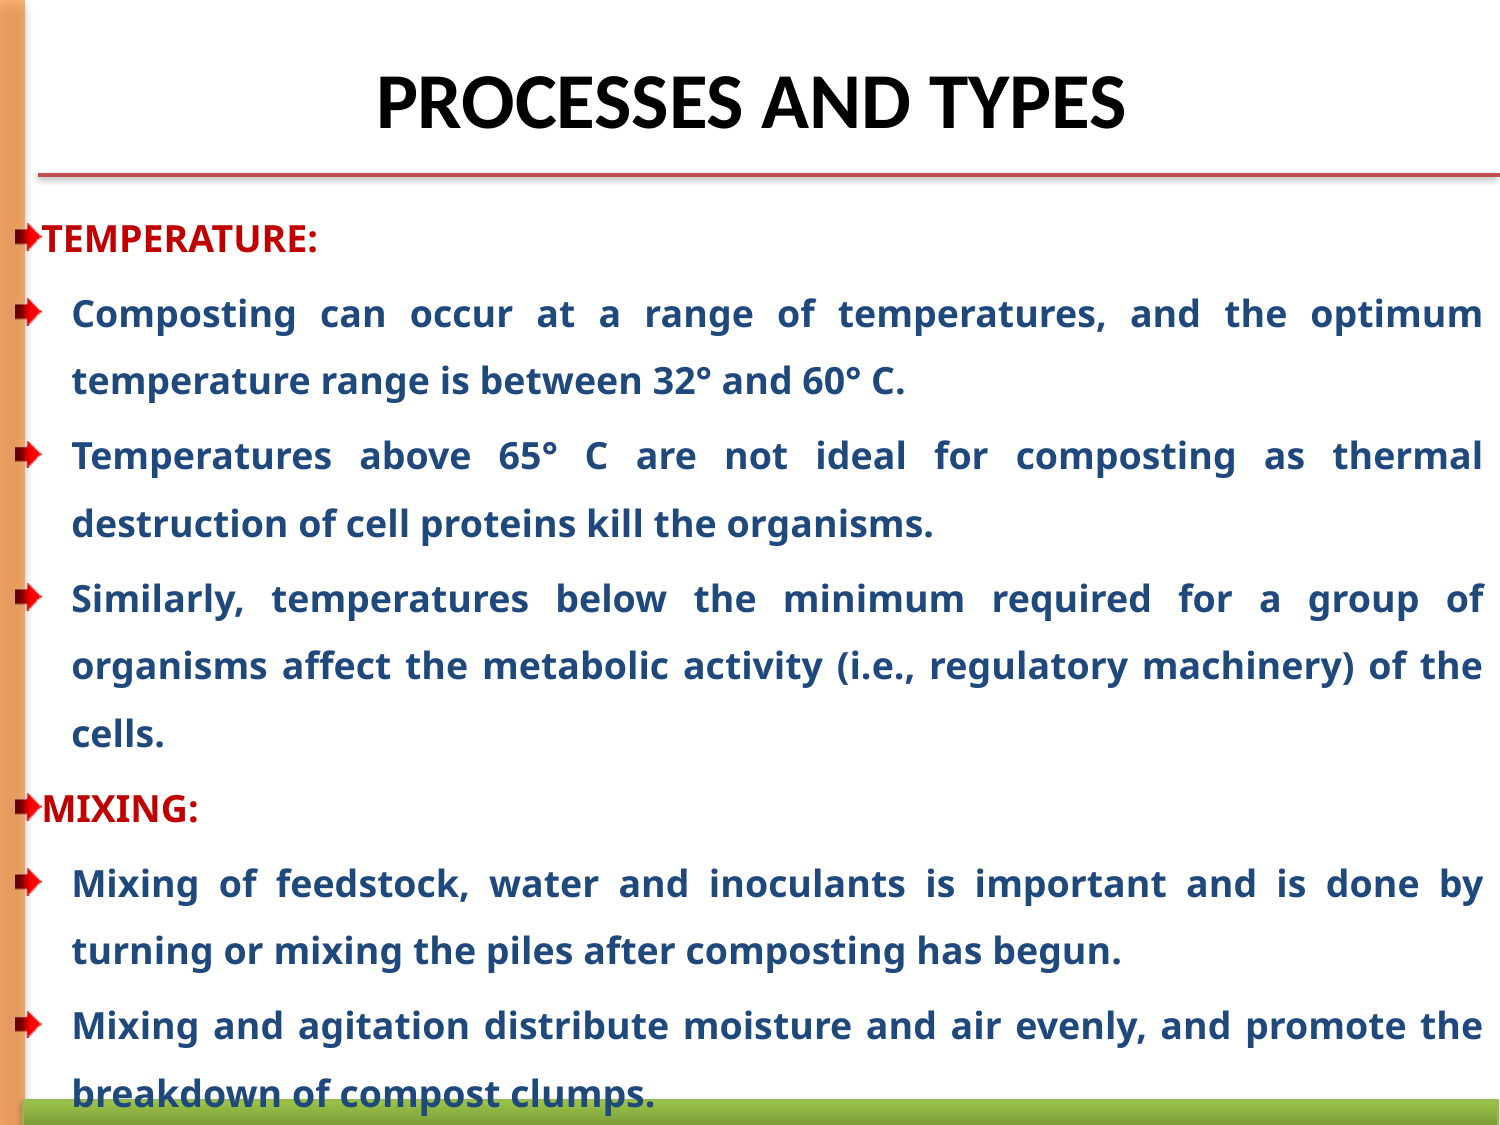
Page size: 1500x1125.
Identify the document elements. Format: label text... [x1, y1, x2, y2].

title PROCESSES AND TYPES [77, 41, 1425, 153]
picture [15, 583, 42, 611]
list TEMPERATURE: Composting can occur at a range of temperatures, and the optimum temperature range is between 32° and 60° C. Temperatures above 65° C are not ideal for composting as thermal destruction of cell proteins kill the organisms. Similarly, temperatures below the minimum required for a group of organisms affect the metabolic activity (i.e., regulatory machinery) of the cells. MIXING: Mixing of feedstock, water and inoculants is important and is done by turning or mixing the piles after composting has begun. Mixing and agitation distribute moisture and air evenly, and promote the breakdown of compost clumps. [0, 184, 1500, 927]
picture [15, 441, 42, 468]
picture [15, 868, 42, 896]
picture [15, 223, 42, 251]
picture [15, 793, 42, 821]
picture [15, 298, 42, 326]
picture [15, 1011, 42, 1038]
